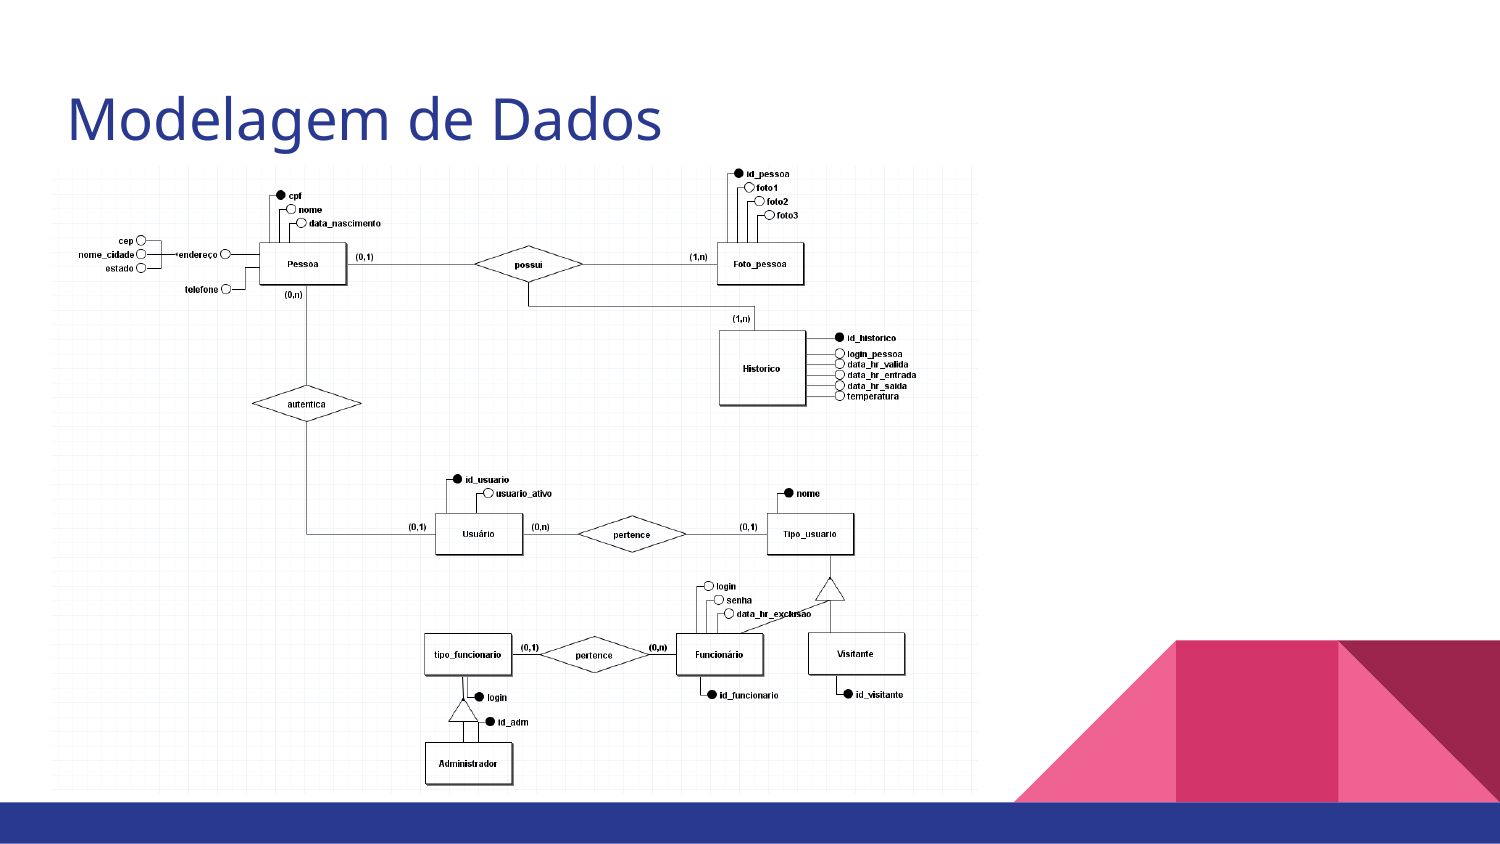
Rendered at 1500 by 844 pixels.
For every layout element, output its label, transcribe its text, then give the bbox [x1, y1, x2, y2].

title Modelagem de Dados [51, 67, 1449, 167]
picture [50, 166, 979, 794]
